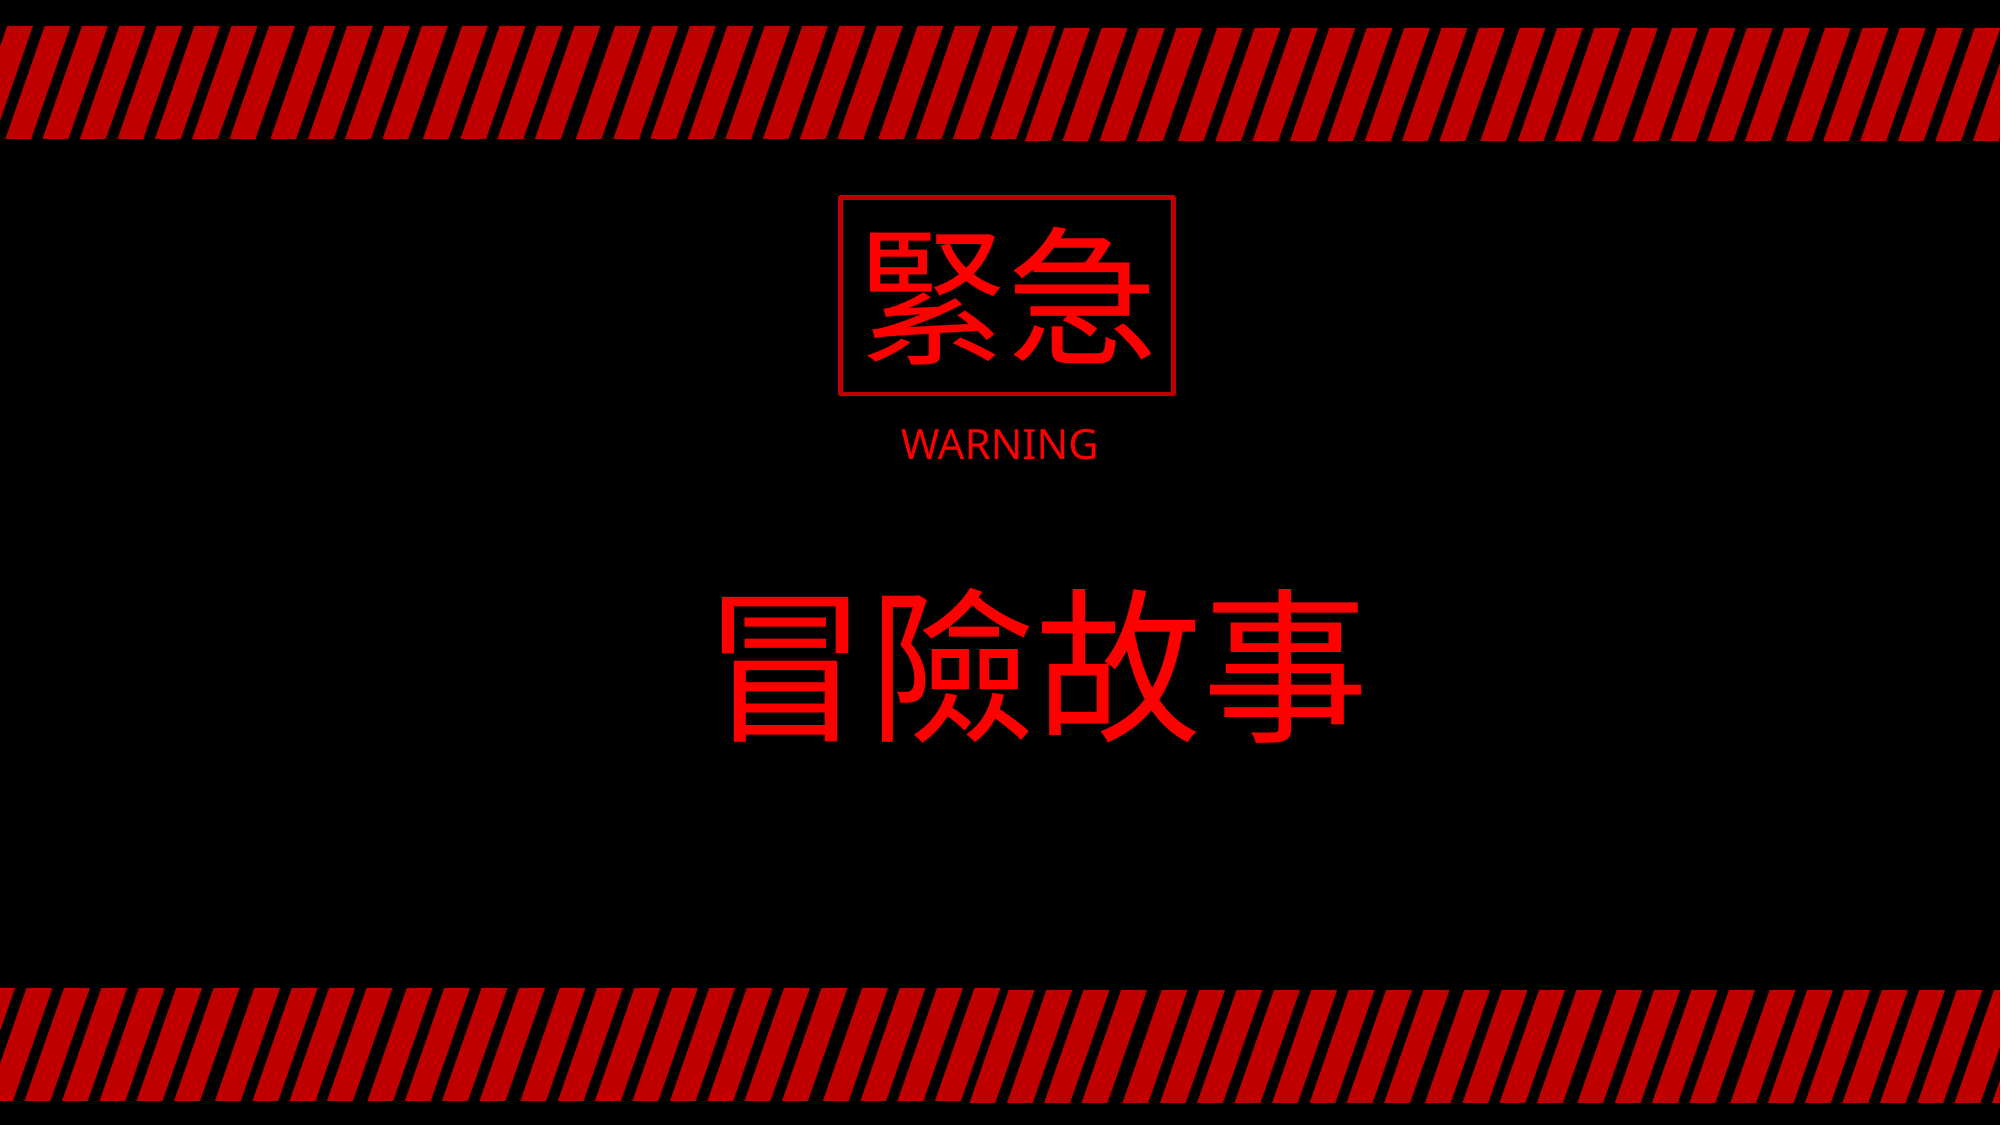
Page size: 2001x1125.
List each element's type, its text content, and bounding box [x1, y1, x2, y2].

text_box [116, 24, 184, 140]
text_box [1668, 26, 1737, 142]
text_box [1971, 59, 2000, 142]
text_box [743, 986, 812, 1102]
text_box [533, 24, 602, 140]
text_box [706, 986, 774, 1102]
text_box [228, 24, 297, 140]
text_box [1728, 988, 1797, 1104]
text_box [1098, 26, 1167, 142]
text_box [1576, 988, 1644, 1104]
text_box [1743, 26, 1812, 142]
text_box WARNING [859, 403, 1141, 477]
title 冒險故事 [286, 547, 1786, 773]
text_box [798, 24, 867, 140]
text_box [723, 24, 792, 140]
text_box [135, 986, 204, 1102]
text_box [1345, 988, 1414, 1104]
text_box [380, 24, 450, 140]
text_box [1858, 26, 1928, 142]
text_box [988, 24, 1058, 140]
text_box [1023, 26, 1092, 142]
text_box [611, 24, 680, 140]
text_box [1326, 26, 1394, 142]
text_box [41, 24, 110, 140]
text_box [343, 24, 412, 140]
text_box [153, 24, 222, 140]
text_box [1438, 26, 1507, 142]
text_box [1766, 988, 1835, 1104]
text_box [1176, 26, 1245, 142]
text_box [495, 24, 565, 140]
text_box [1688, 988, 1757, 1104]
text_box [0, 986, 17, 1035]
text_box [1535, 988, 1604, 1104]
text_box [761, 24, 830, 140]
text_box [172, 986, 241, 1102]
text_box [1896, 26, 1965, 142]
text_box [1288, 26, 1357, 142]
text_box [593, 986, 662, 1102]
text_box [3, 24, 72, 140]
text_box [0, 24, 35, 124]
text_box [458, 24, 527, 140]
text_box [686, 24, 755, 140]
text_box [1821, 26, 1890, 142]
text_box [821, 986, 890, 1102]
text_box [1061, 26, 1129, 142]
text_box [60, 986, 129, 1102]
text_box 緊急 [840, 197, 1174, 394]
text_box [1250, 26, 1320, 142]
text_box [213, 986, 282, 1102]
text_box [1650, 988, 1719, 1104]
text_box [556, 986, 625, 1102]
text_box [518, 986, 587, 1102]
text_box [1308, 988, 1377, 1104]
text_box [858, 986, 927, 1102]
text_box [876, 24, 945, 140]
text_box [251, 986, 319, 1102]
text_box [1400, 26, 1469, 142]
text_box [1803, 988, 1872, 1104]
text_box [896, 986, 965, 1102]
text_box [1590, 26, 1660, 142]
text_box [630, 986, 700, 1102]
text_box [98, 986, 167, 1102]
text_box [780, 986, 849, 1102]
text_box [1363, 26, 1432, 142]
text_box [1916, 988, 1984, 1104]
text_box [1478, 26, 1547, 142]
text_box [1631, 26, 1700, 142]
text_box [1613, 988, 1682, 1104]
text_box [1042, 988, 1111, 1104]
text_box [668, 986, 737, 1102]
text_box [648, 24, 718, 140]
text_box [1706, 26, 1775, 142]
text_box [1121, 988, 1189, 1104]
text_box [23, 986, 92, 1102]
text_box [1005, 988, 1074, 1104]
text_box [1933, 26, 2000, 142]
text_box [968, 988, 1037, 1104]
text_box [933, 986, 1002, 1102]
text_box [366, 986, 434, 1102]
text_box [1841, 988, 1910, 1104]
text_box [1553, 26, 1622, 142]
text_box [1461, 988, 1529, 1104]
text_box [1423, 988, 1492, 1104]
text_box [325, 986, 394, 1102]
text_box [1878, 988, 1947, 1104]
text_box [403, 986, 472, 1102]
text_box [951, 24, 1020, 140]
text_box [1233, 988, 1302, 1104]
text_box [1516, 26, 1585, 142]
text_box [1784, 26, 1853, 142]
text_box [574, 24, 643, 140]
text_box [1498, 988, 1567, 1104]
text_box [288, 986, 357, 1102]
text_box [1195, 988, 1264, 1104]
text_box [1953, 988, 2000, 1104]
text_box [268, 24, 337, 140]
text_box [0, 986, 54, 1102]
text_box [478, 986, 547, 1102]
text_box [1382, 988, 1452, 1104]
text_box [1990, 1076, 2000, 1104]
text_box [440, 986, 509, 1102]
text_box [914, 24, 983, 140]
text_box [306, 24, 375, 140]
text_box [190, 24, 259, 140]
text_box [1135, 26, 1204, 142]
text_box [836, 24, 905, 140]
text_box [421, 24, 490, 140]
text_box [78, 24, 147, 140]
text_box [1270, 988, 1339, 1104]
text_box [1158, 988, 1227, 1104]
text_box [1213, 26, 1282, 142]
text_box [1080, 988, 1149, 1104]
